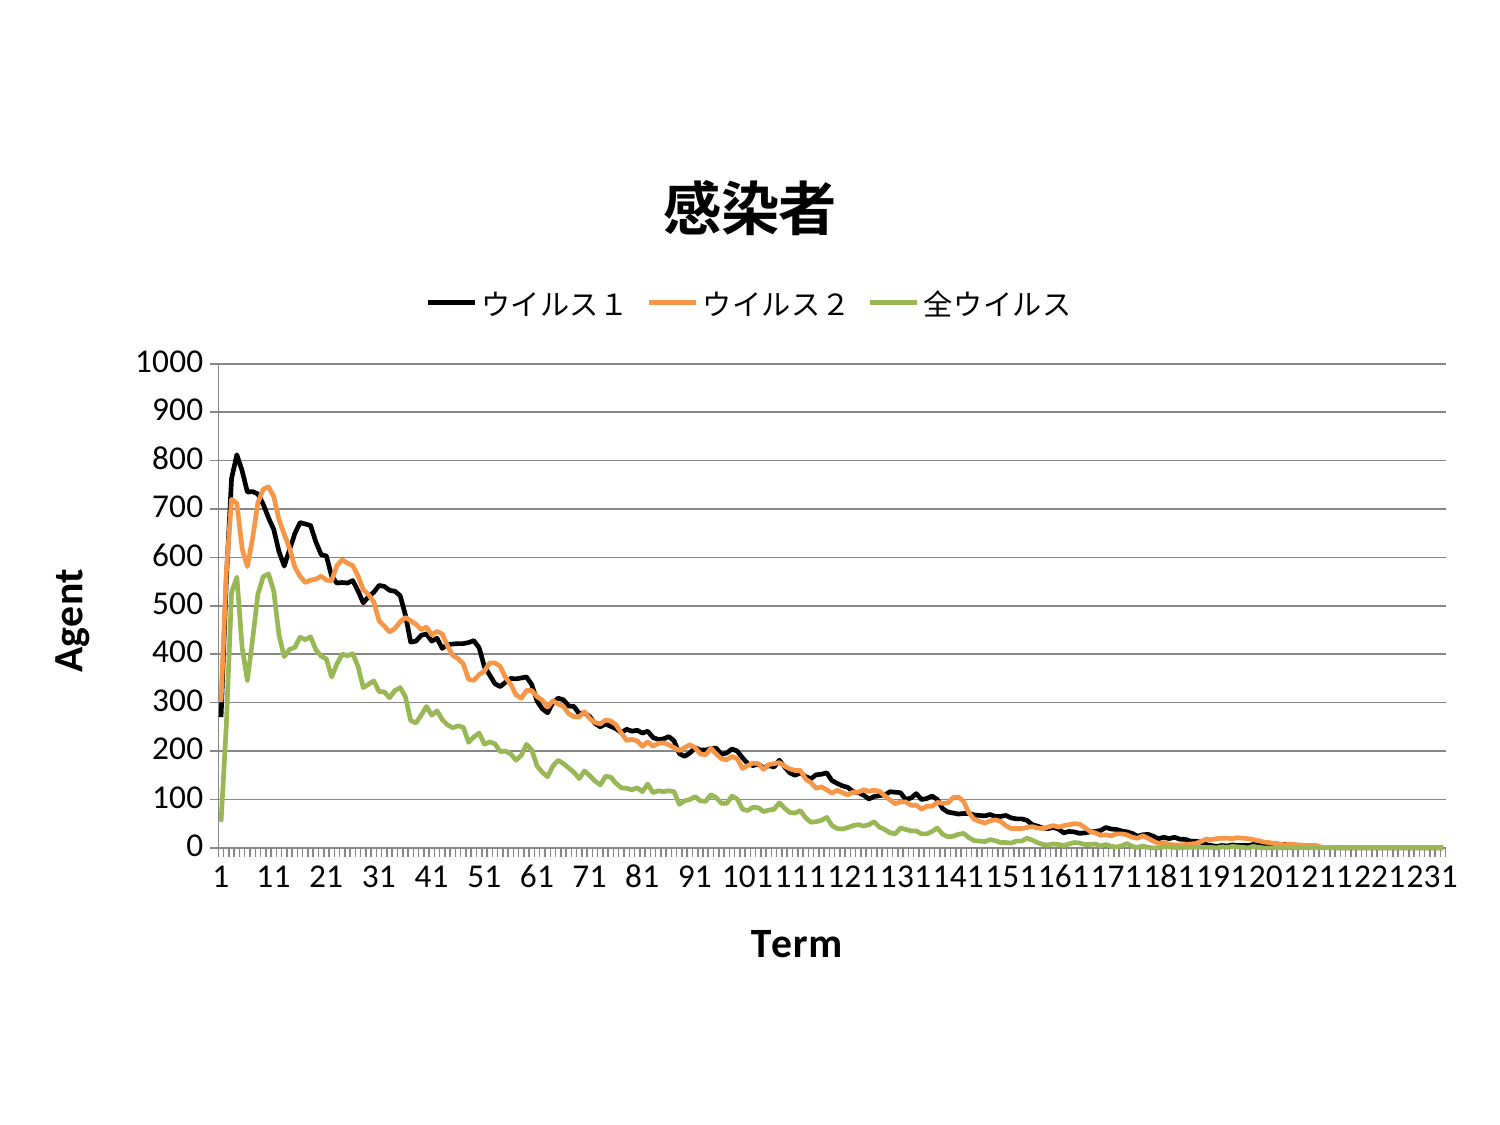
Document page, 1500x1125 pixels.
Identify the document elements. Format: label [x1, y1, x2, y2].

chart [11, 119, 1489, 1006]
